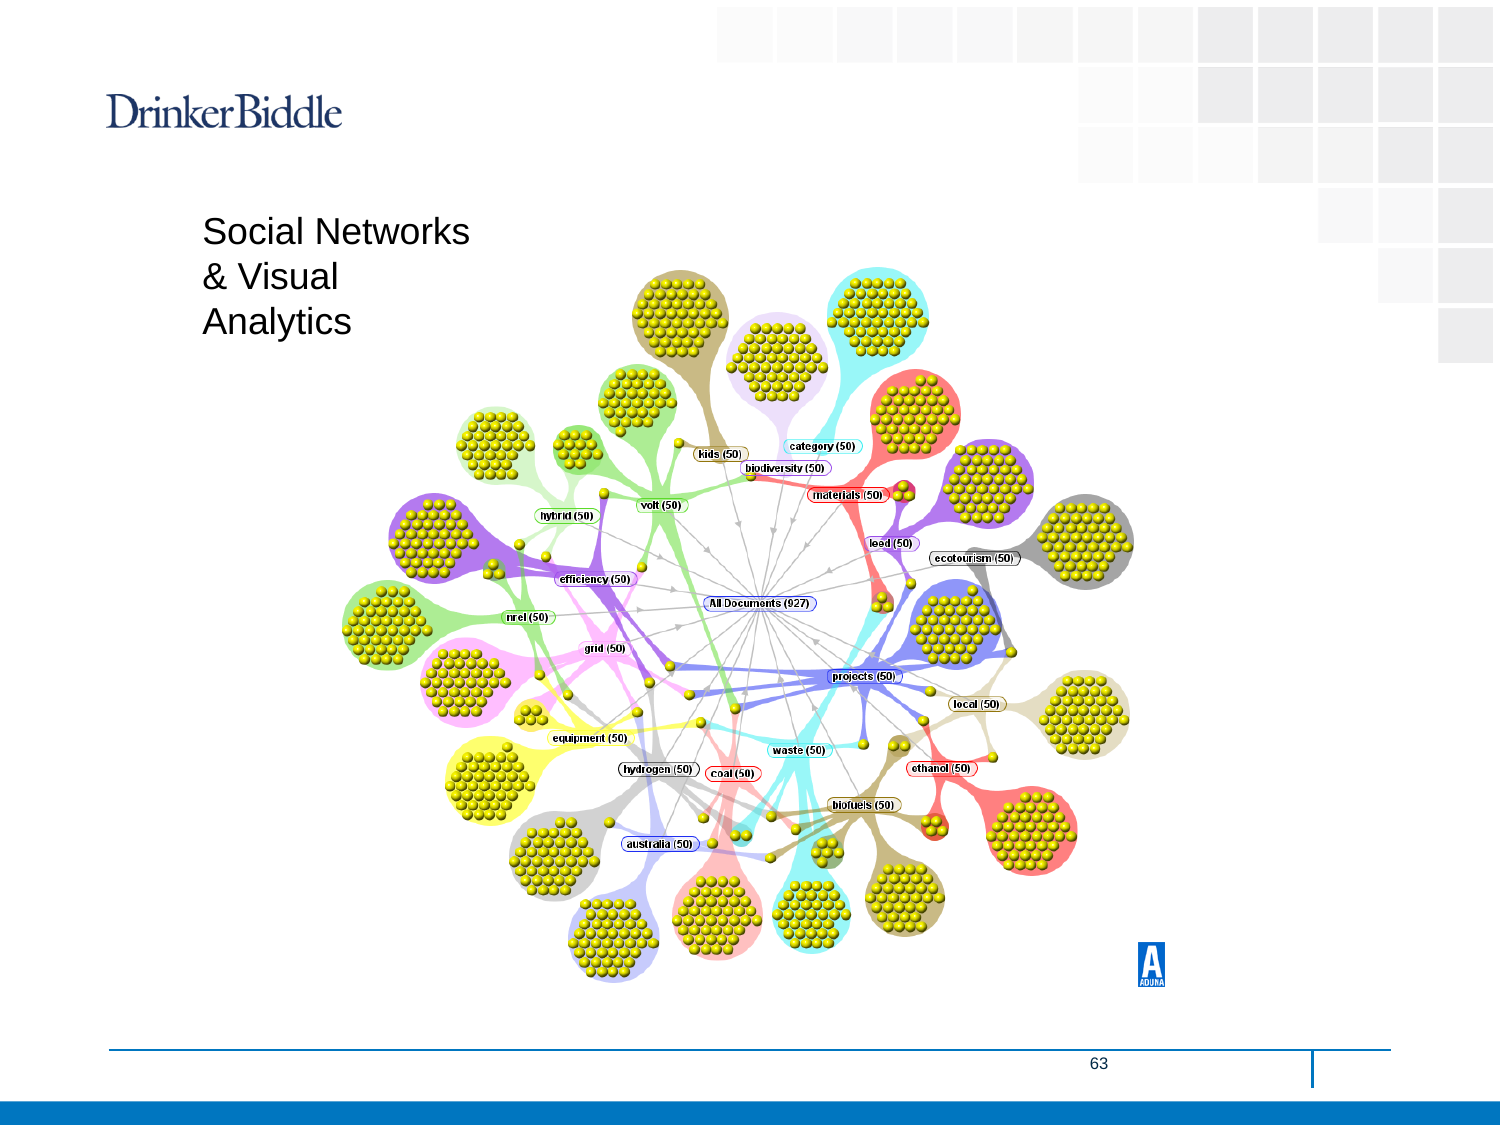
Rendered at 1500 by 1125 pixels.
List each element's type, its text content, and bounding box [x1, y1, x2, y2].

picture [336, 7, 1493, 988]
picture [106, 94, 342, 128]
text_box Social Networks & Visual Analytics [187, 199, 500, 350]
slide_number 63 [1074, 1025, 1425, 1100]
